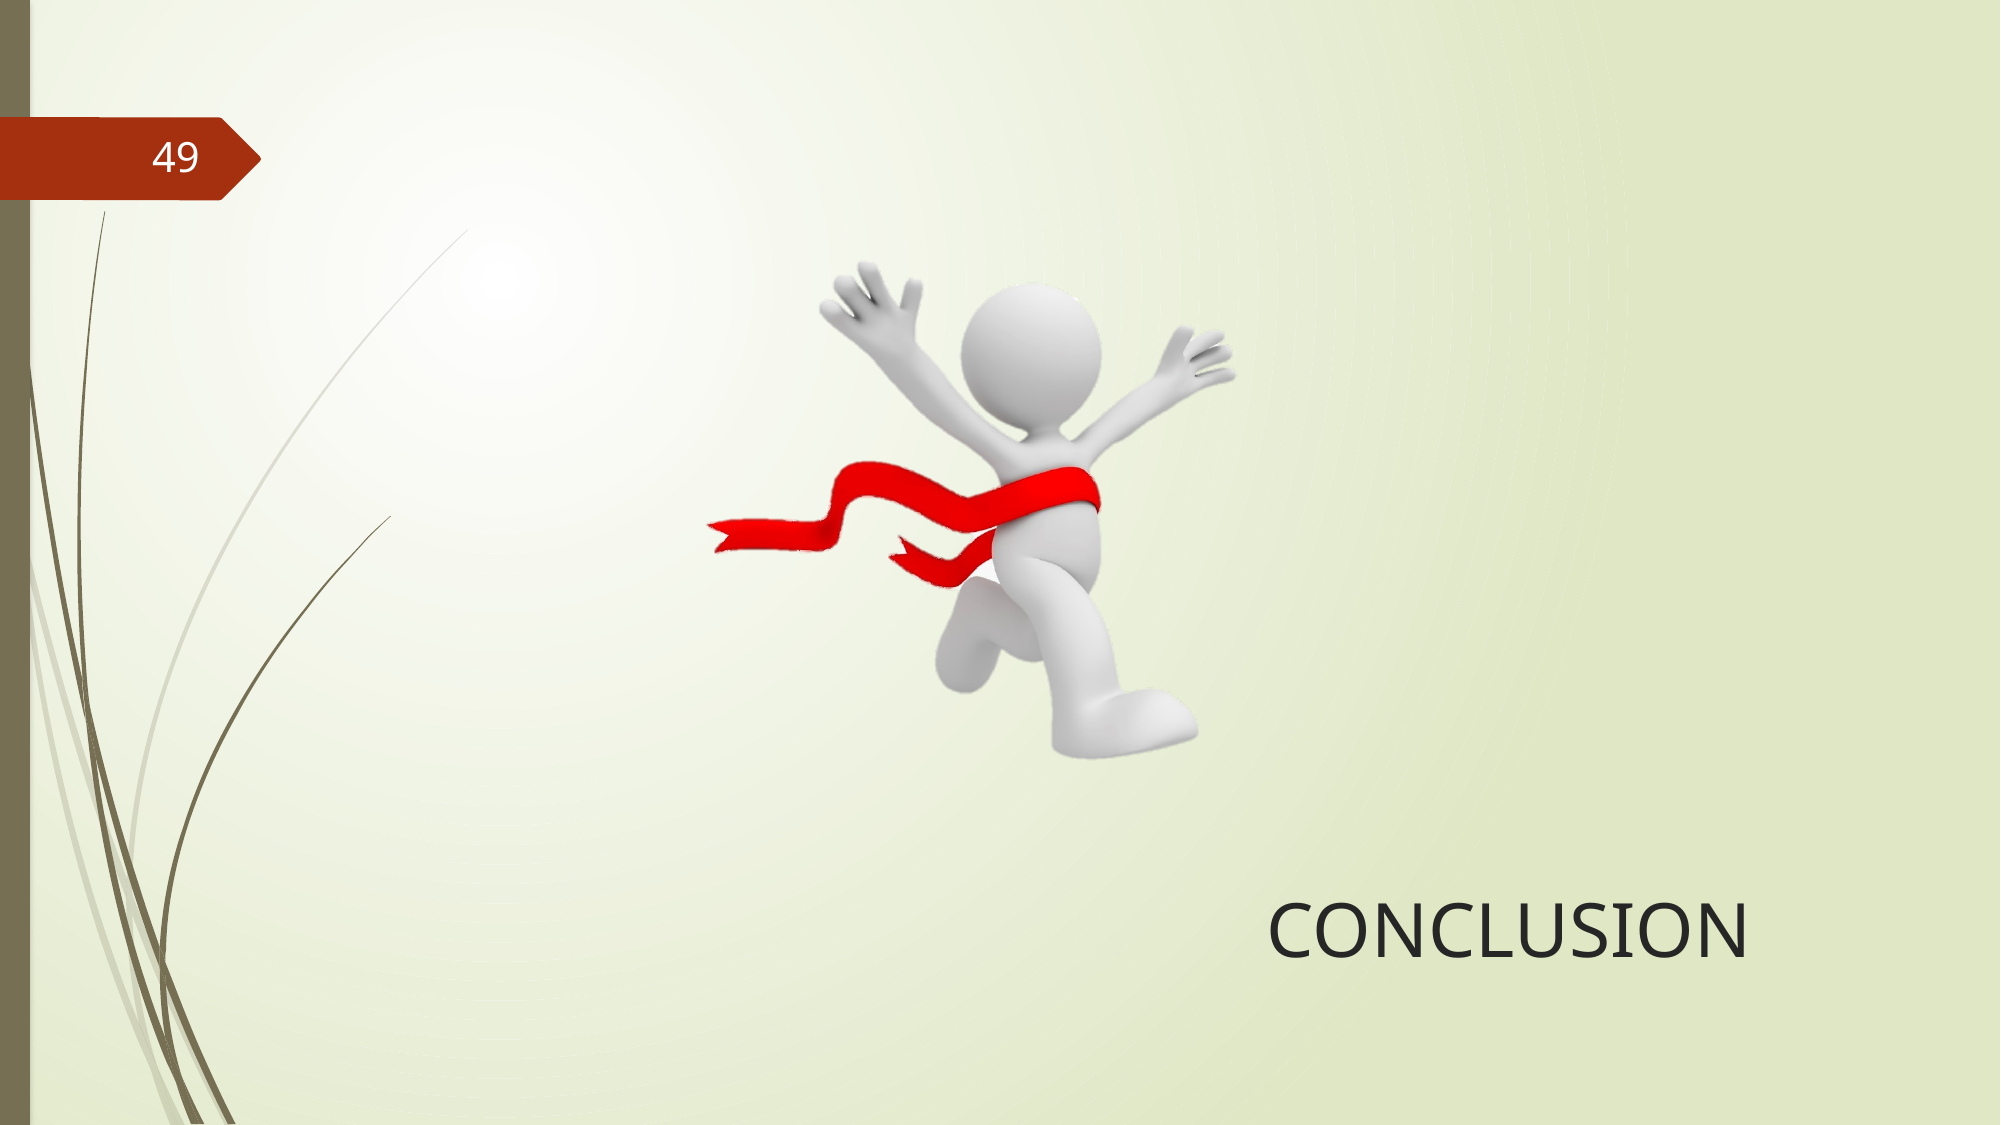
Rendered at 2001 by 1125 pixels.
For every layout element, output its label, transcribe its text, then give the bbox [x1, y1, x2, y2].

slide_number 49 [87, 129, 216, 190]
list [606, 155, 1351, 899]
title CONCLUSION [1251, 874, 1870, 1085]
